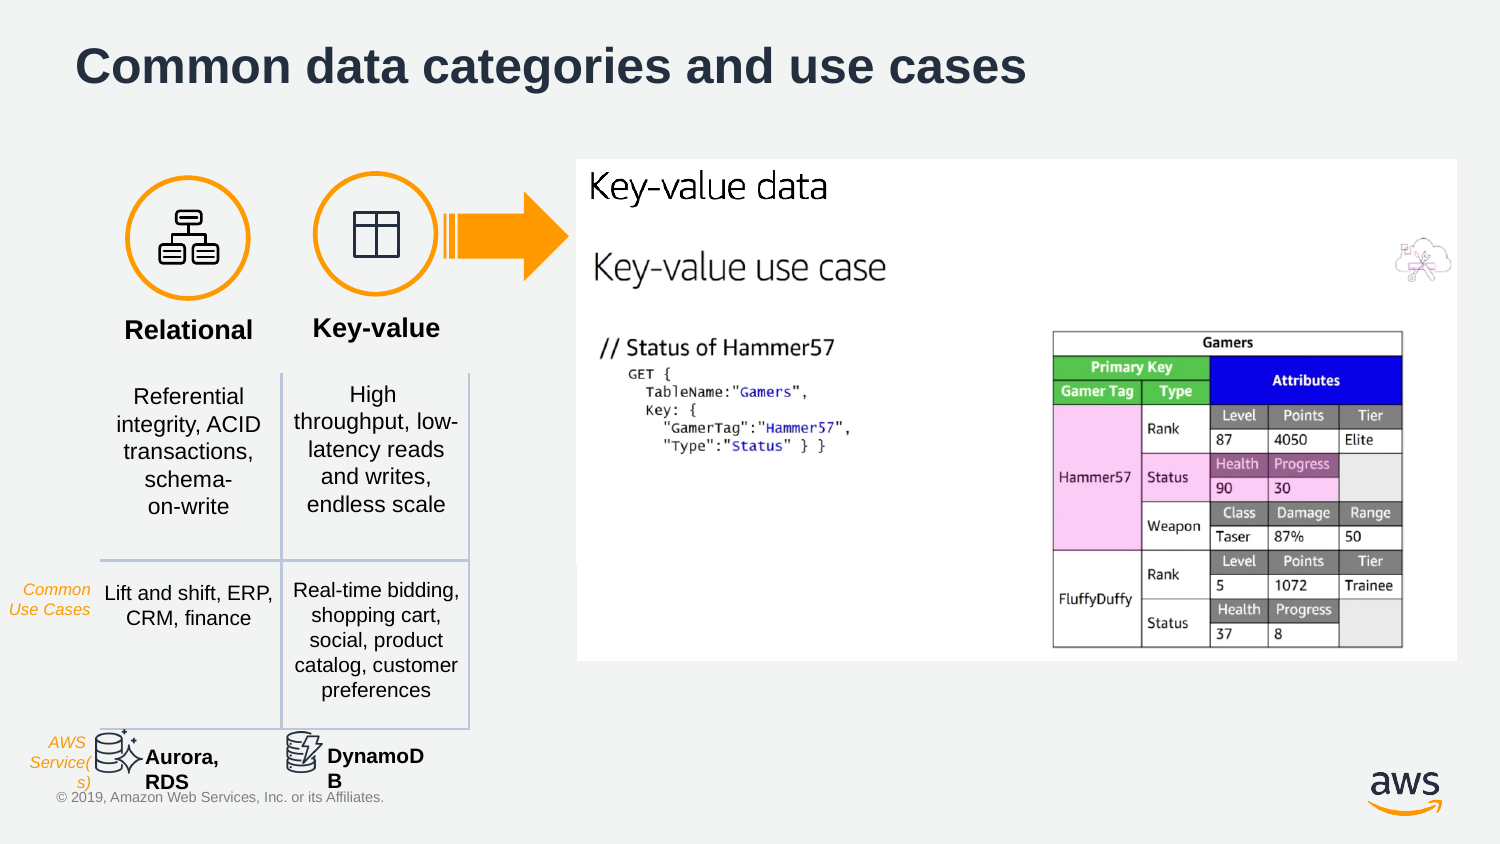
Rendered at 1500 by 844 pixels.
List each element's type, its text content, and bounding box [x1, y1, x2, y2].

picture [576, 159, 1458, 661]
text_box Aurora, RDS [135, 738, 275, 798]
text_box AWS Service(s) [12, 727, 101, 797]
picture [282, 731, 325, 774]
text_box Common Use Cases [0, 574, 89, 624]
title Common data categories and use cases [56, 18, 1442, 160]
text_box [472, 191, 569, 282]
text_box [282, 212, 471, 559]
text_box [94, 210, 283, 636]
text_box DynamoDB [317, 738, 448, 798]
text_box [320, 173, 432, 210]
picture [1368, 772, 1442, 816]
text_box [285, 568, 464, 709]
picture [94, 729, 143, 774]
text_box [135, 177, 241, 209]
